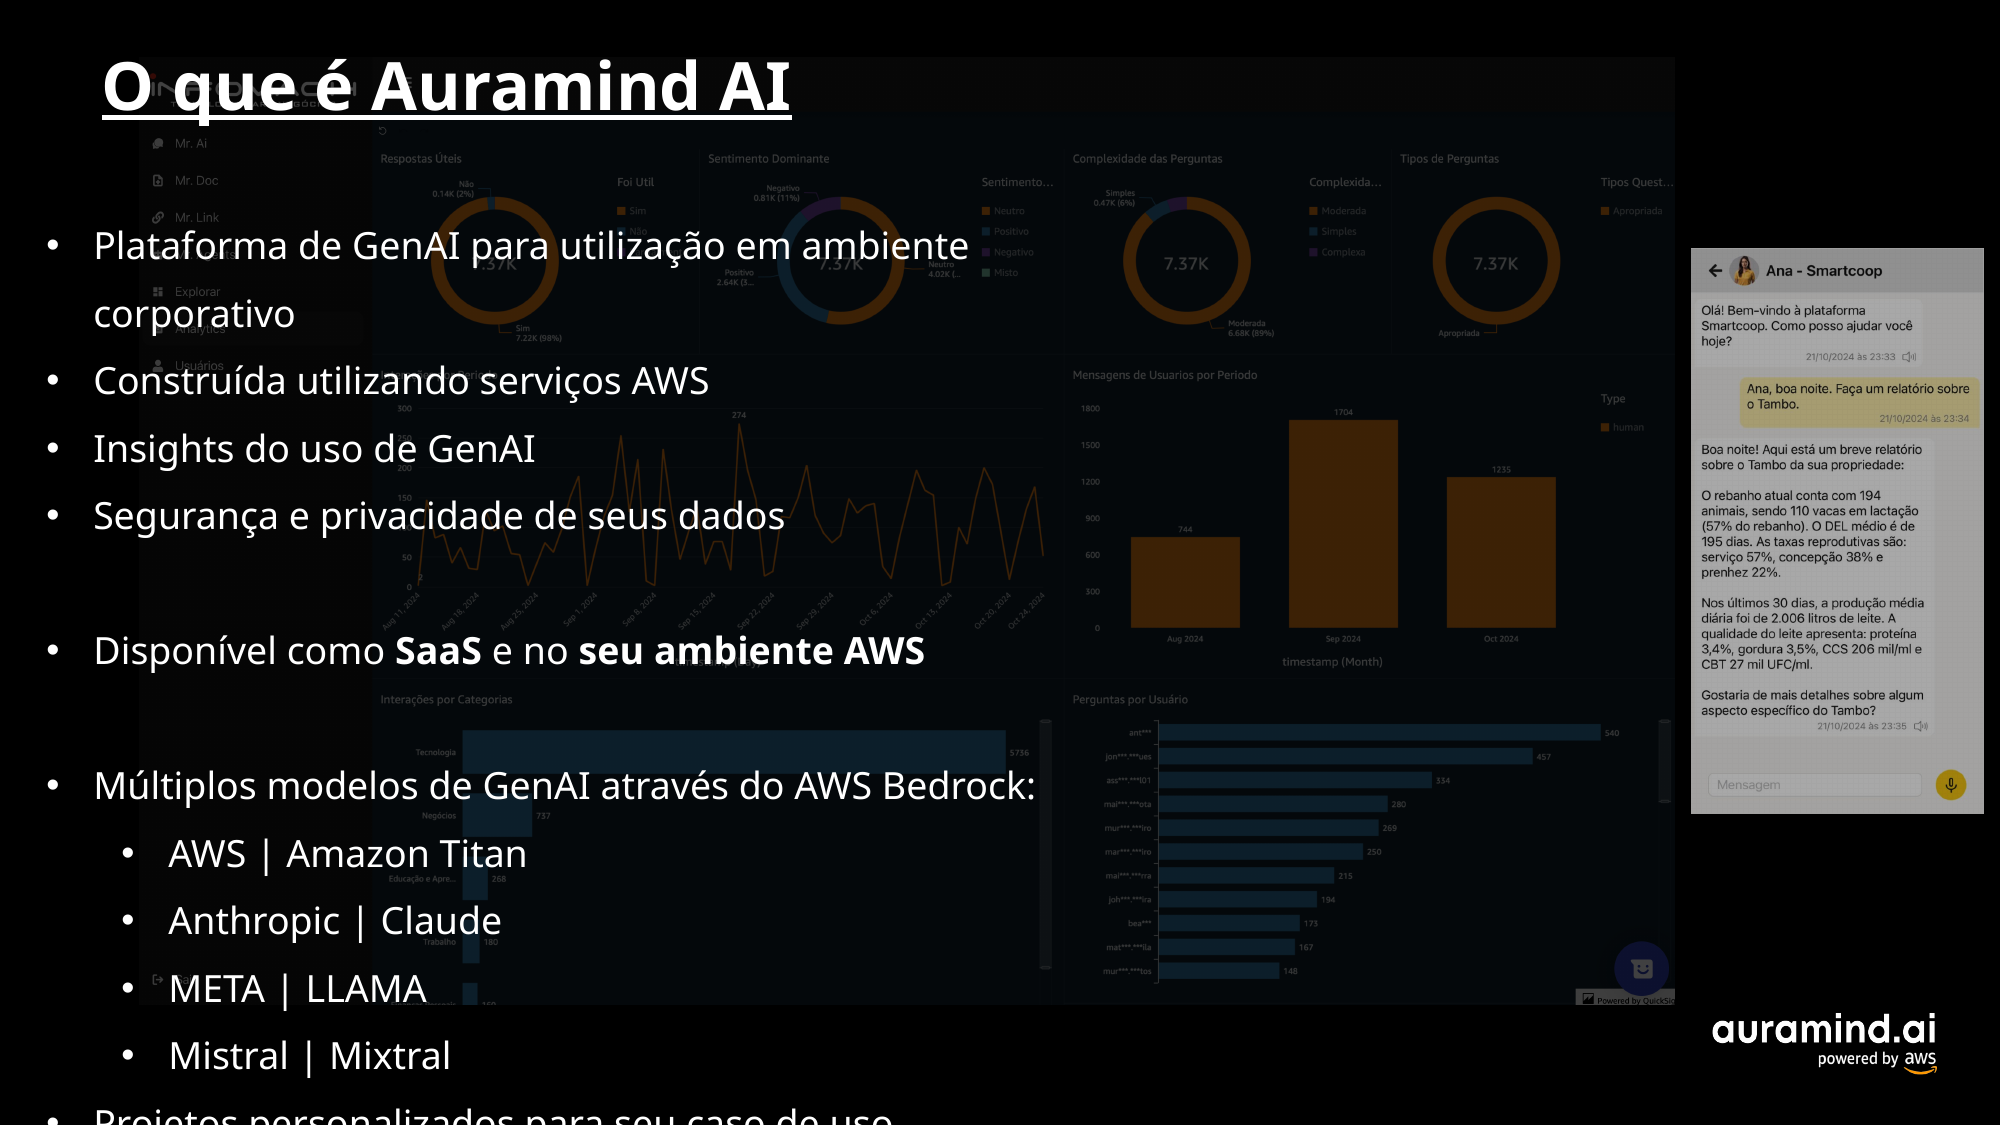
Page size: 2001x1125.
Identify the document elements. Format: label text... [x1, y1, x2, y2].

text_box O que é Auramind AI [86, 36, 1076, 132]
text_box Plataforma de GenAI para utilização em ambiente corporativo Construída utilizando serviços AWS Insights do uso de GenAI Segurança e privacidade de seus dados Disponível como SaaS e no seu ambiente AWS Múltiplos modelos de GenAI através do AWS Bedrock: AWS | Amazon Titan Anthropic | Claude META | LLAMA Mistral | Mixtral Projetos personalizados para seu caso de uso [31, 192, 1115, 1125]
picture [1691, 248, 1984, 814]
picture [139, 57, 2000, 1082]
